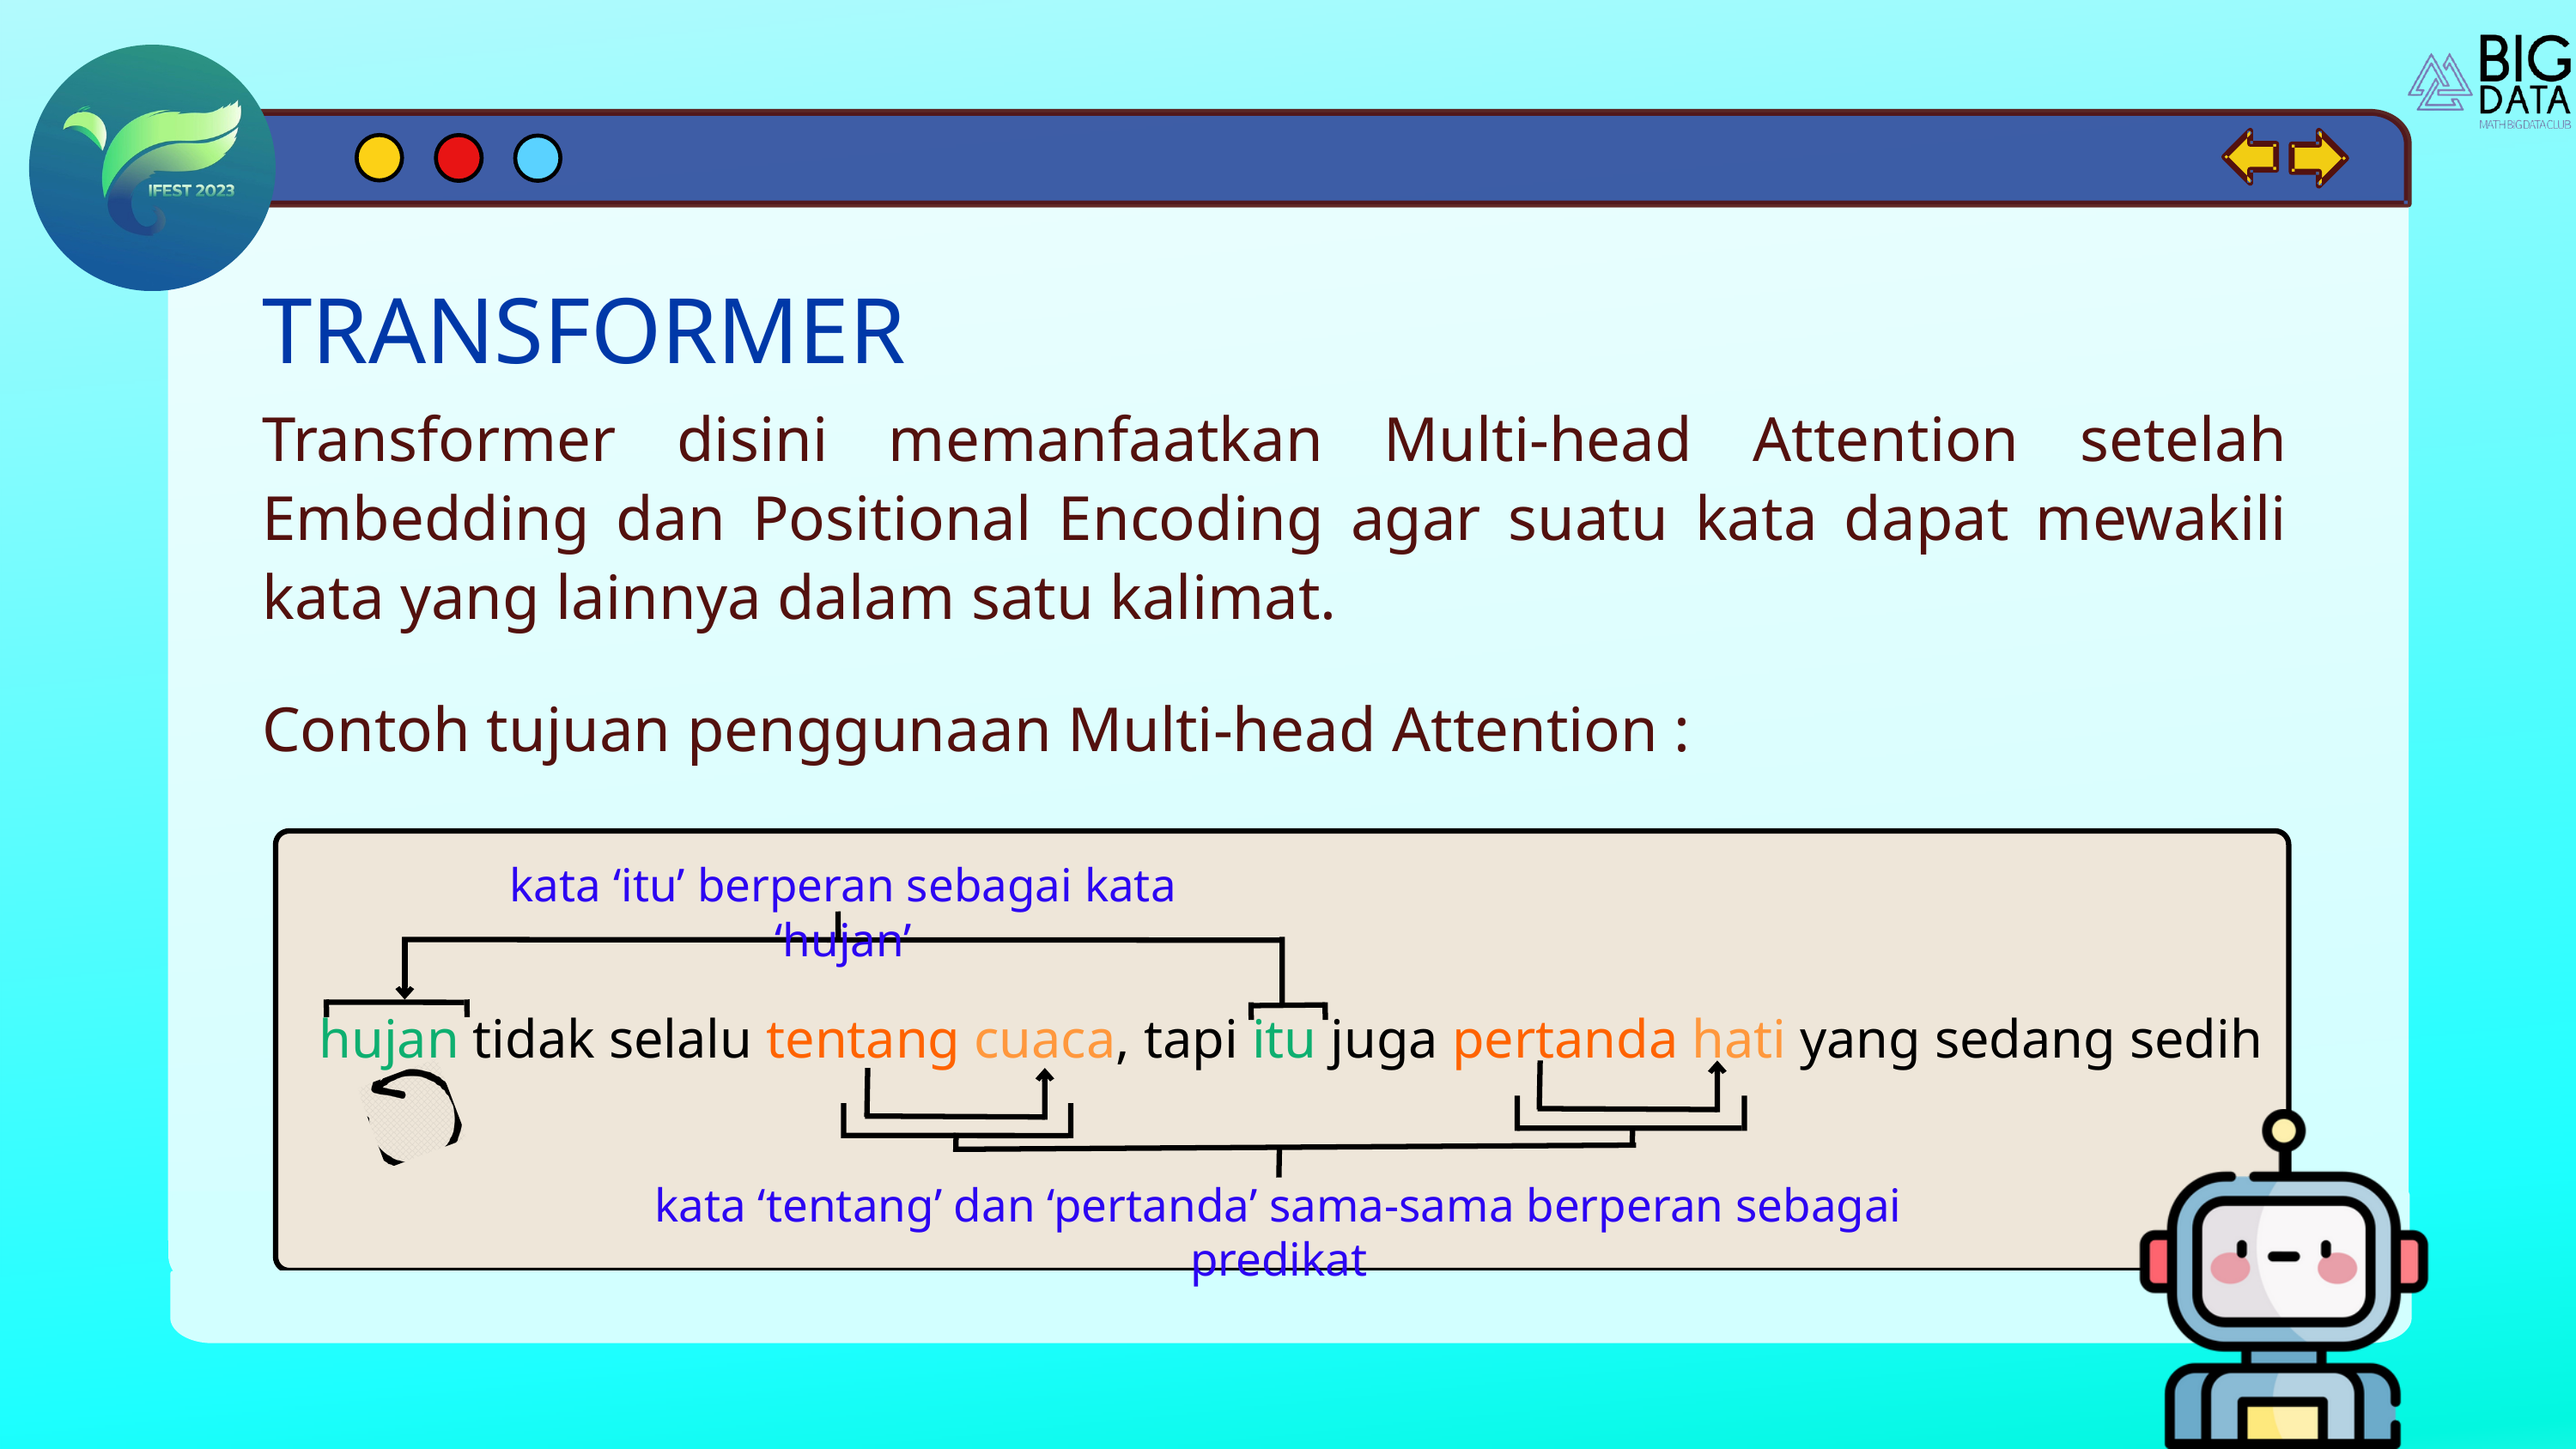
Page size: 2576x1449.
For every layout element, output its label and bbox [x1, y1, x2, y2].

text_box [167, 217, 2410, 1272]
text_box [514, 135, 561, 181]
text_box [2221, 127, 2280, 186]
text_box [2114, 1109, 2454, 1449]
text_box [275, 830, 2289, 1270]
text_box [356, 134, 403, 181]
text_box [2391, 13, 2576, 145]
text_box [170, 1270, 2412, 1343]
text_box [435, 135, 483, 181]
text_box [2288, 127, 2350, 189]
text_box [280, 108, 2412, 208]
text_box [28, 44, 276, 292]
text_box [0, 0, 2576, 1449]
